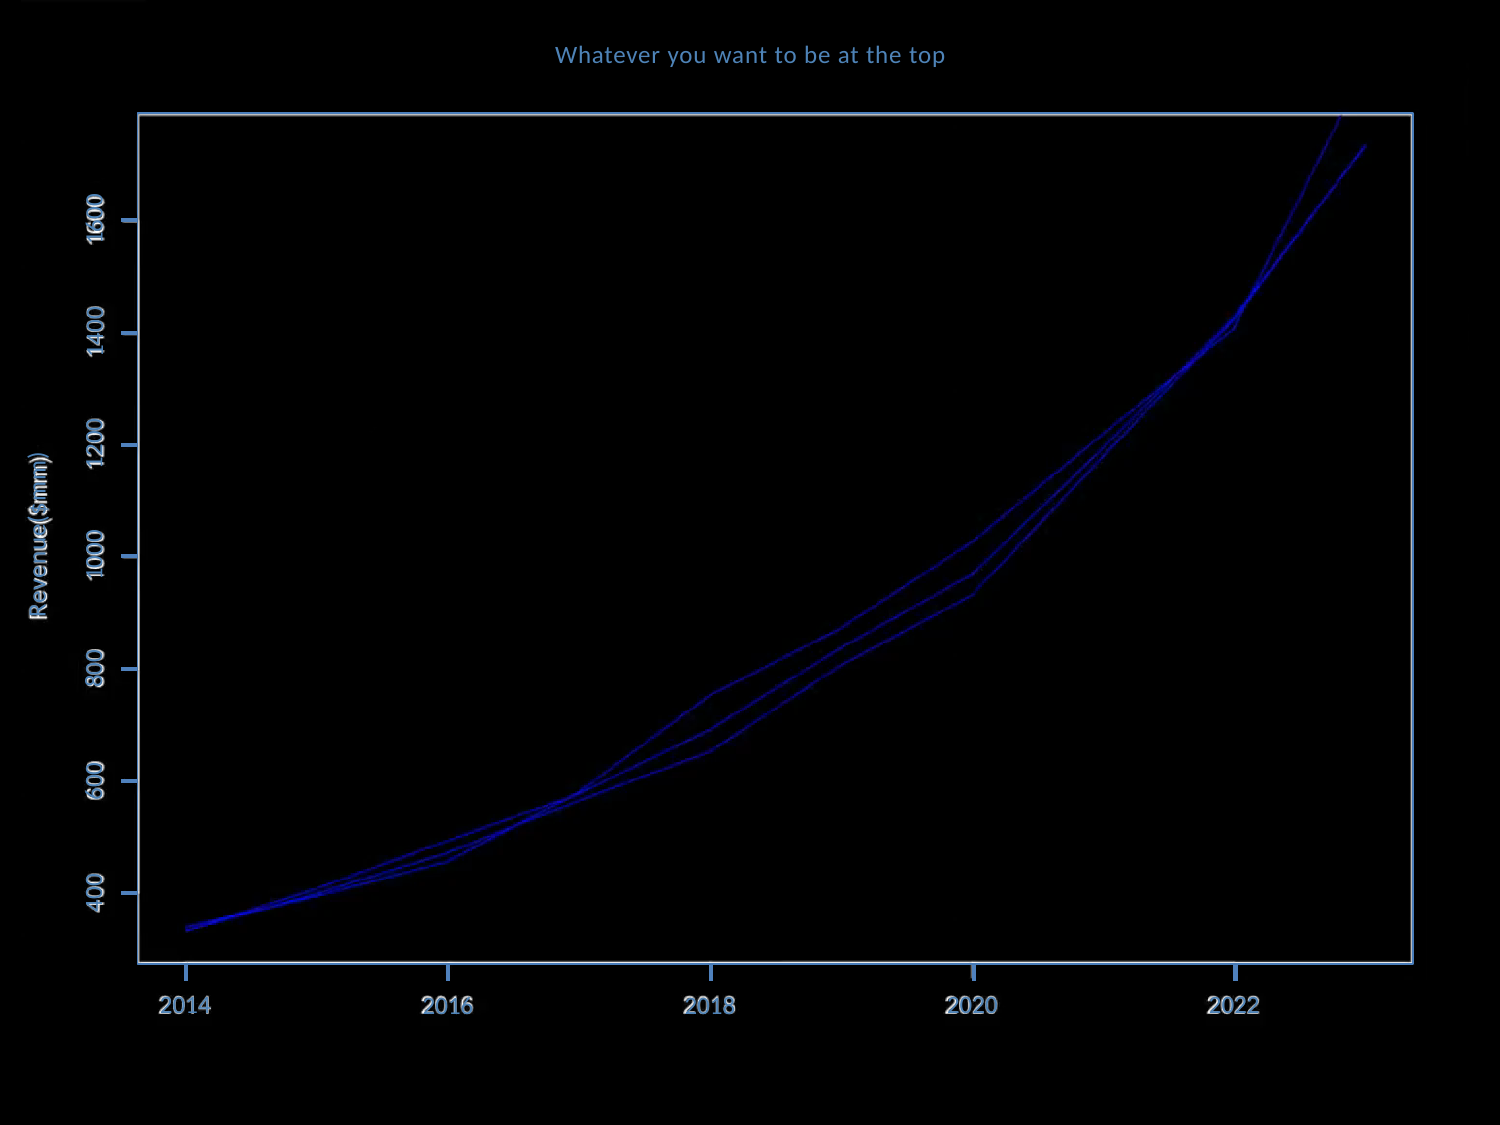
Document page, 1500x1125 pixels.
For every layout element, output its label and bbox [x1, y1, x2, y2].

text_box [20, 0, 1470, 1050]
